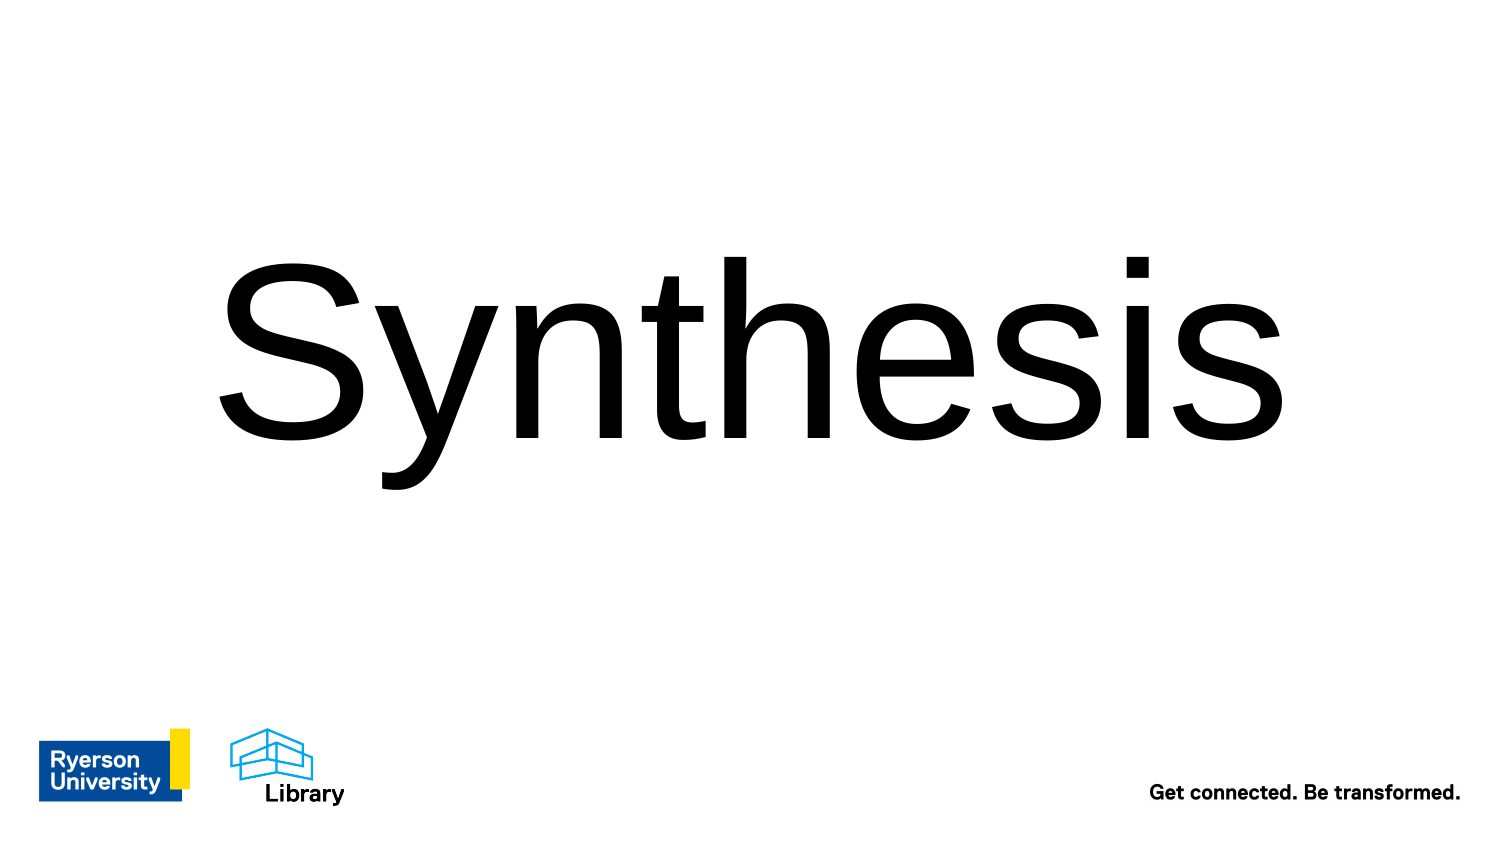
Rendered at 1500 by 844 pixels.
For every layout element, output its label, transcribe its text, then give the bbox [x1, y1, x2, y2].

picture [269, 733, 301, 750]
picture [243, 750, 266, 762]
title Synthesis [51, 181, 1449, 504]
picture [39, 728, 344, 806]
picture [1142, 779, 1464, 806]
picture [233, 733, 266, 764]
picture [269, 746, 275, 758]
picture [278, 757, 310, 777]
picture [243, 761, 275, 777]
picture [278, 746, 301, 764]
